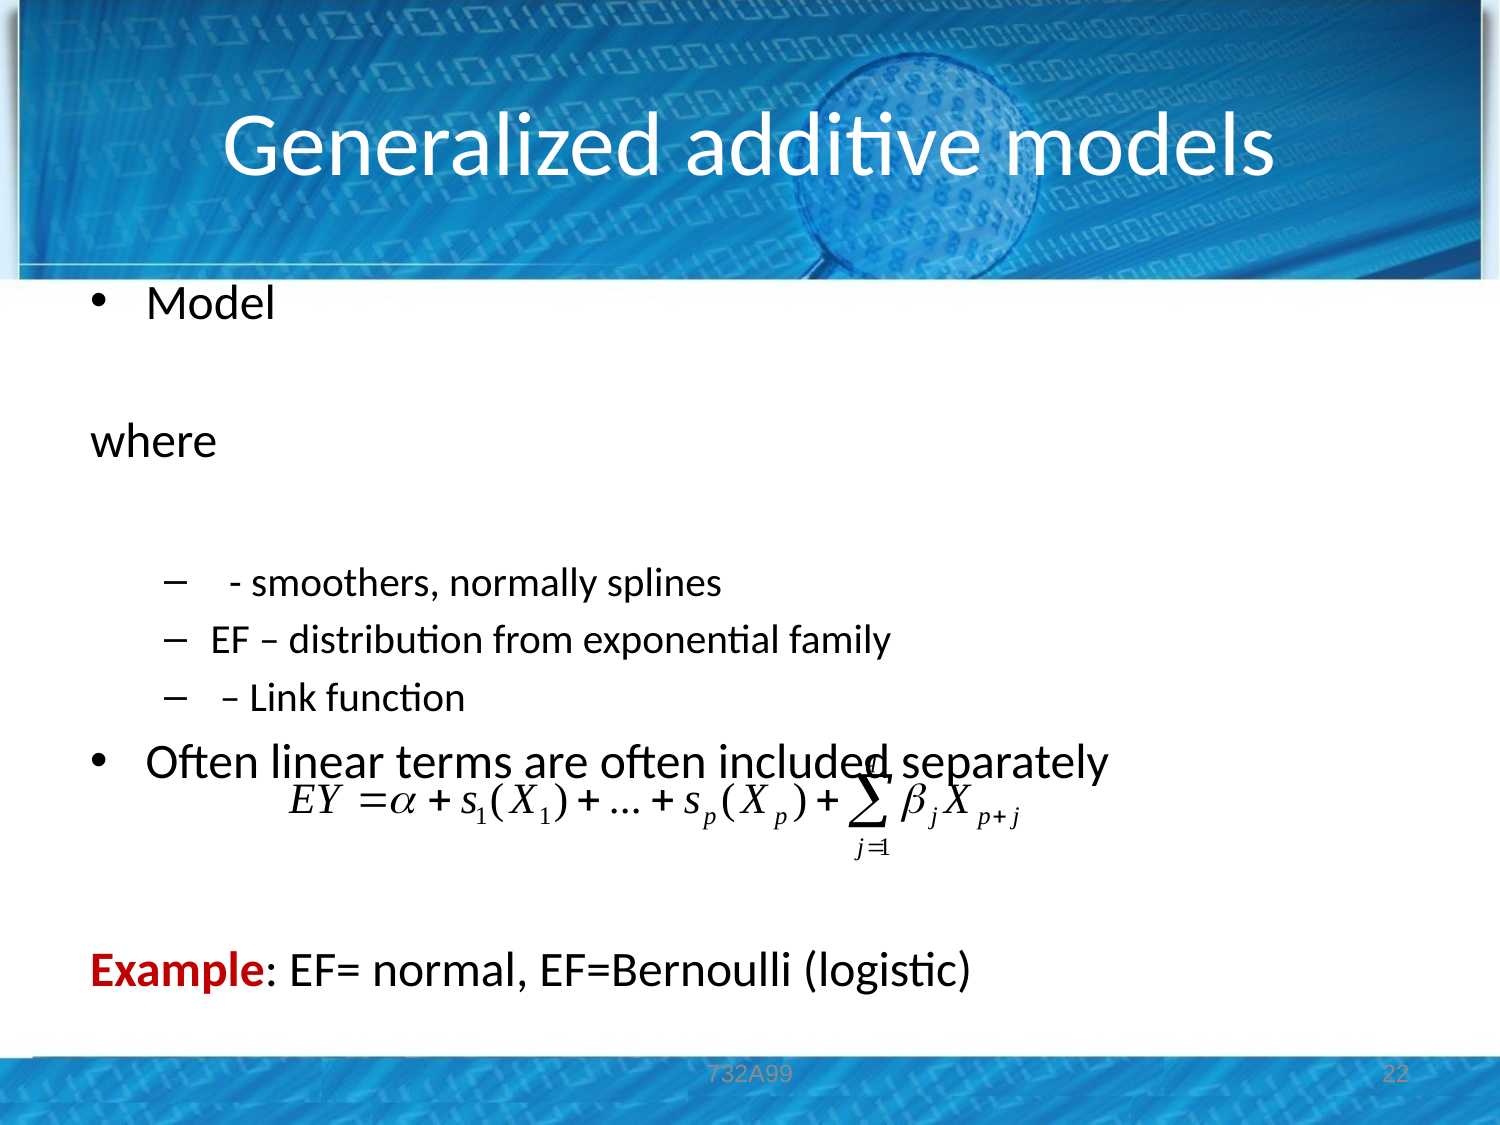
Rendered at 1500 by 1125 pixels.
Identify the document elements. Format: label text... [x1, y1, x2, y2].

picture [0, 0, 1500, 1125]
slide_number 22 [1074, 1042, 1425, 1103]
title Generalized additive models [75, 45, 1425, 233]
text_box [281, 741, 1033, 868]
footer 732A99 [512, 1042, 988, 1103]
